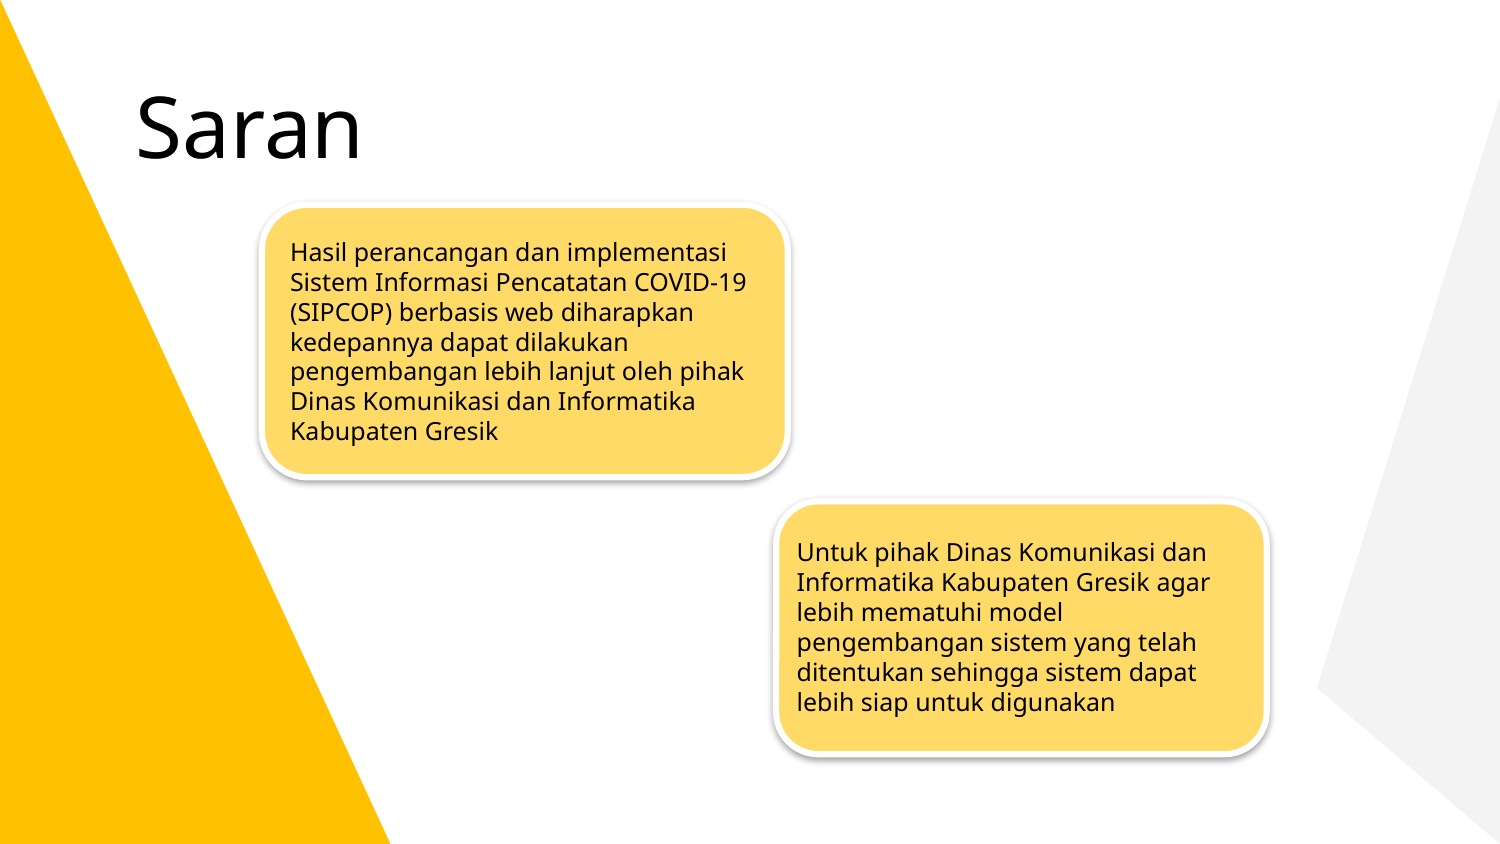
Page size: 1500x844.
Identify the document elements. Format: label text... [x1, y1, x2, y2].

text_box Untuk pihak Dinas Komunikasi dan Informatika Kabupaten Gresik agar lebih mematuhi model pengembangan sistem yang telah ditentukan sehingga sistem dapat lebih siap untuk digunakan [781, 529, 1261, 724]
text_box Hasil perancangan dan implementasi Sistem Informasi Pencatatan COVID-19 (SIPCOP) berbasis web diharapkan kedepannya dapat dilakukan pengembangan lebih lanjut oleh pihak Dinas Komunikasi dan Informatika Kabupaten Gresik [258, 201, 791, 481]
title Saran [120, 58, 1357, 153]
text_box [772, 498, 1270, 758]
